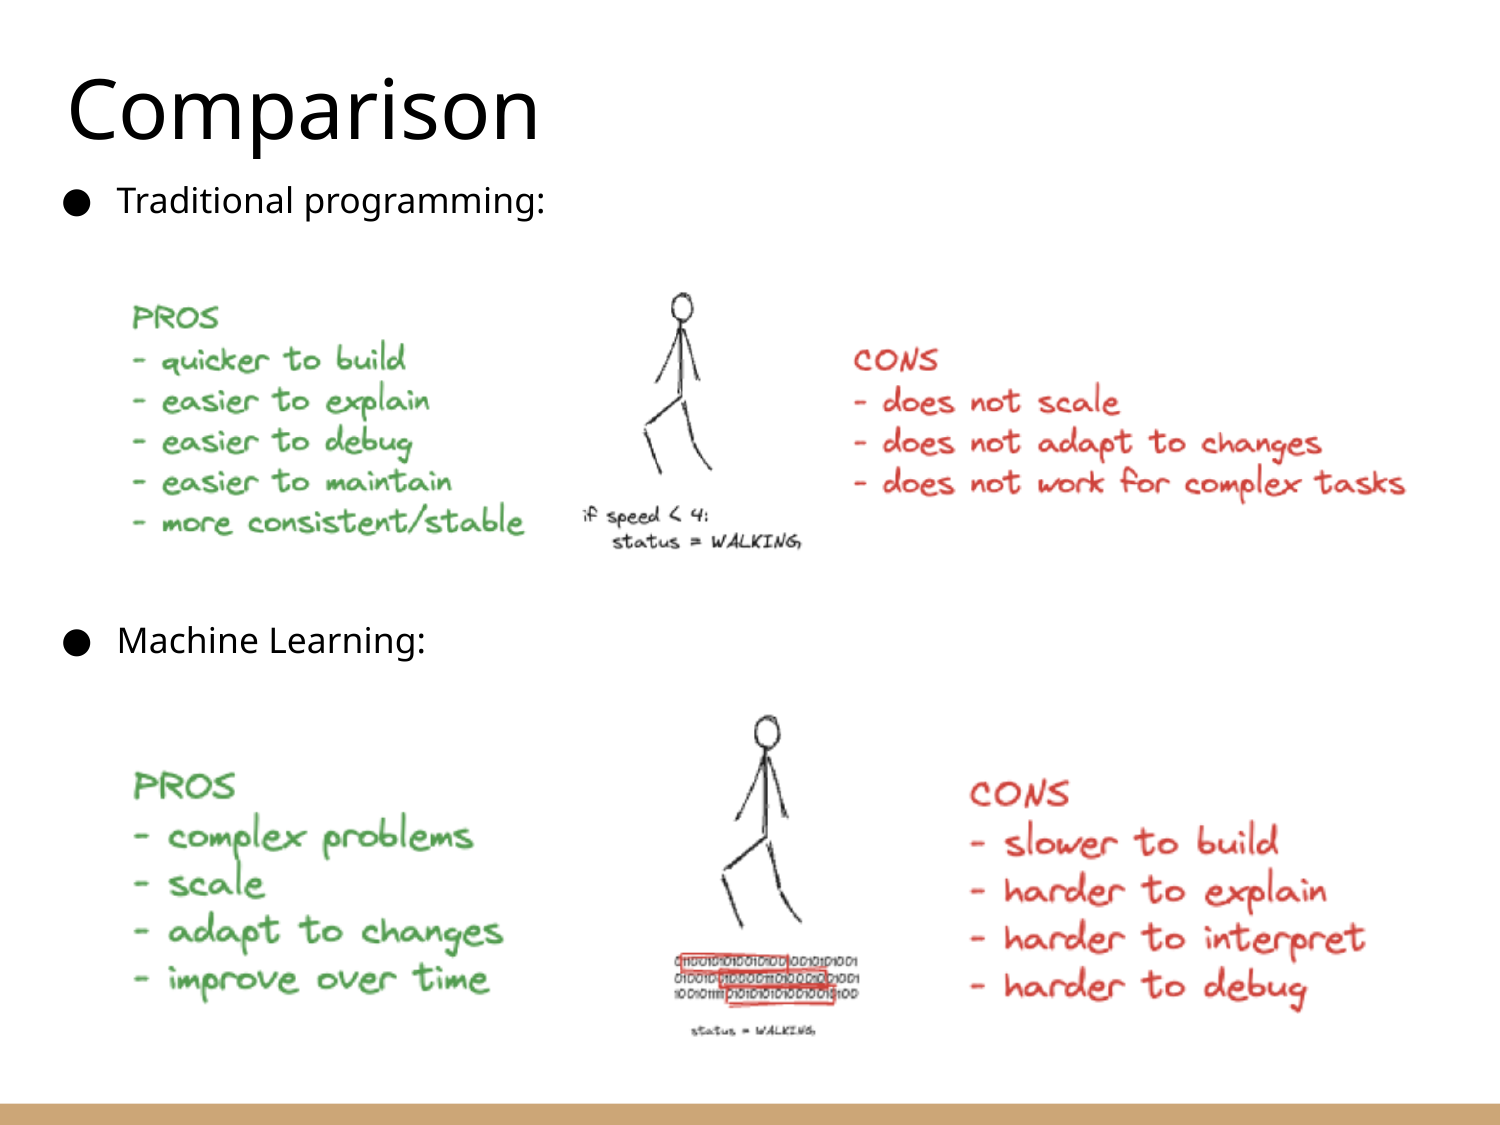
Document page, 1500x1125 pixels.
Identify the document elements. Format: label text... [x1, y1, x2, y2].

picture [112, 681, 1388, 1062]
title Comparison [51, 69, 1449, 156]
list Traditional programming: Machine Learning: [26, 156, 1474, 1062]
picture [112, 271, 1409, 563]
